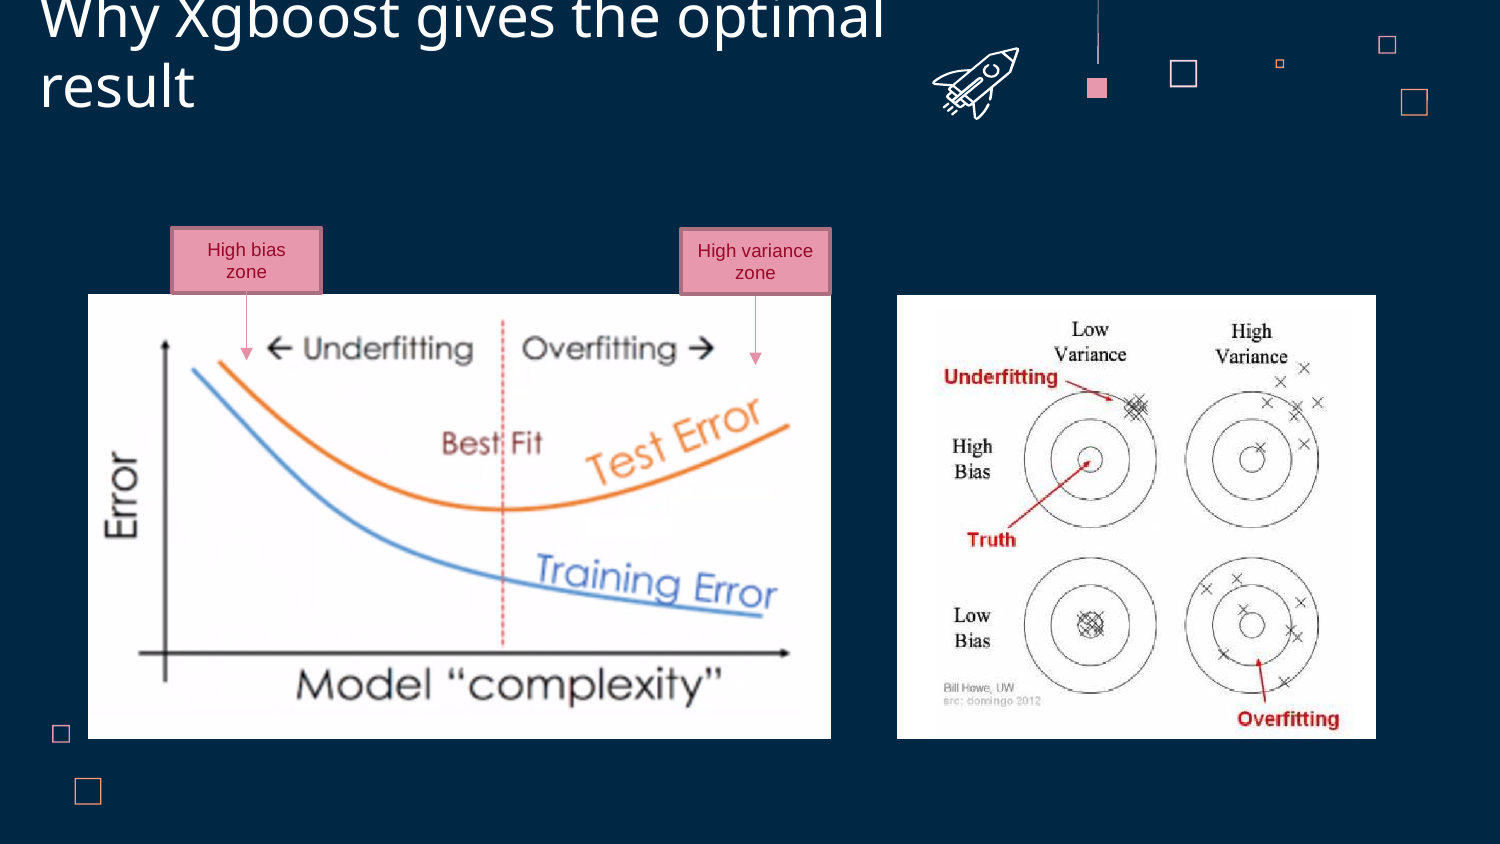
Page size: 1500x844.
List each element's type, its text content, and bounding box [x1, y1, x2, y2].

picture [897, 295, 1377, 740]
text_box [87, 227, 832, 740]
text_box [930, 47, 1020, 121]
title Why Xgboost gives the optimal result [24, 0, 916, 135]
